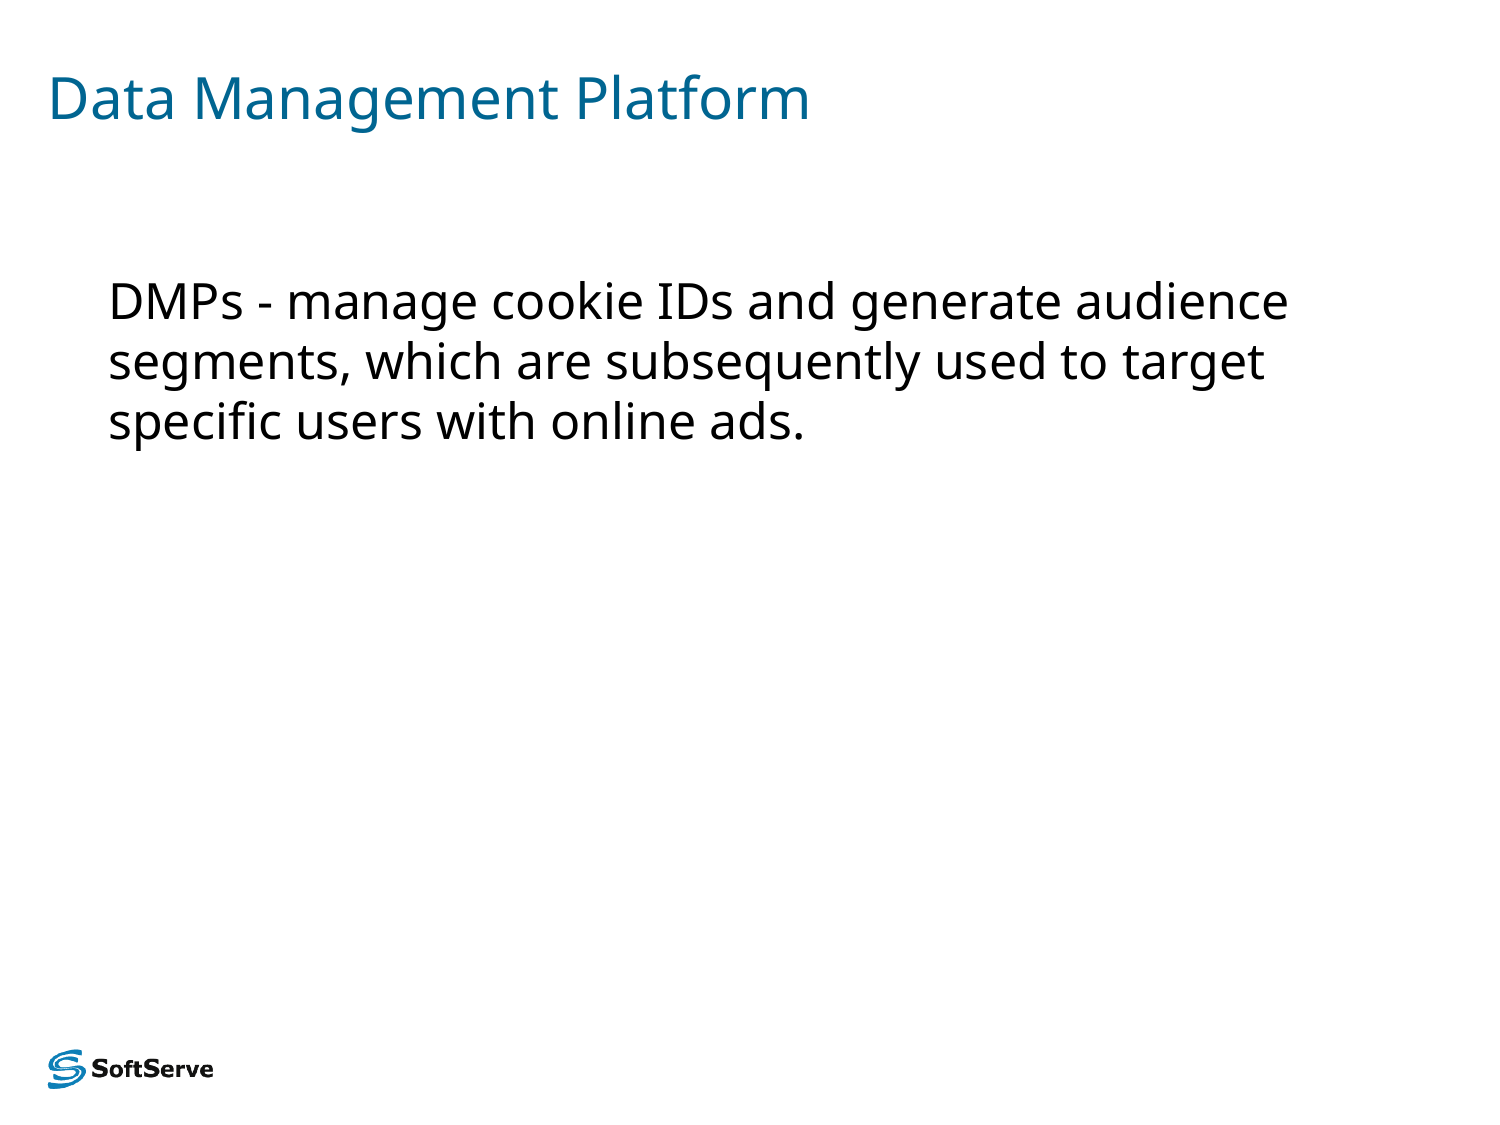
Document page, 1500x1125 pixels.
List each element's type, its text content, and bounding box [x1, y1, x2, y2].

picture [47, 1049, 213, 1089]
text_box DMPs - manage cookie IDs and generate audience segments, which are subsequently used to target specific users with online ads. [93, 262, 1388, 458]
title Data Management Platform [47, 60, 986, 132]
